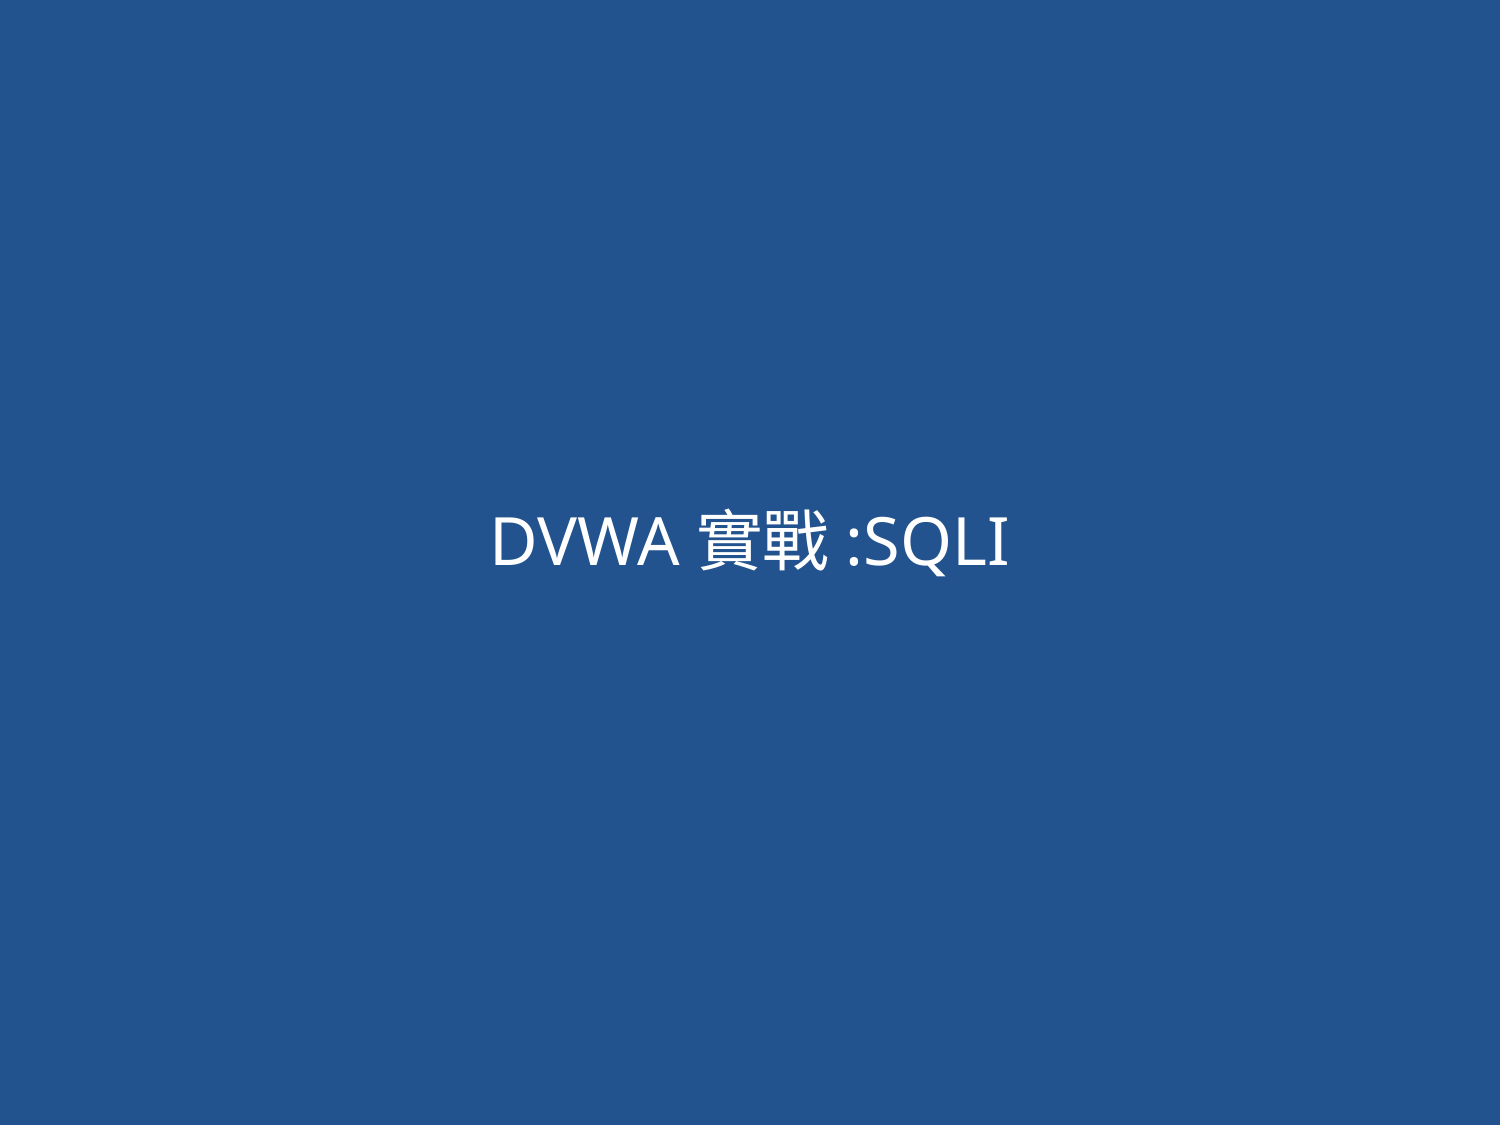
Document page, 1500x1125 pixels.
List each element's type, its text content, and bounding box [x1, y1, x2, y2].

text_box DVWA實戰:SQLI [0, 491, 1500, 587]
